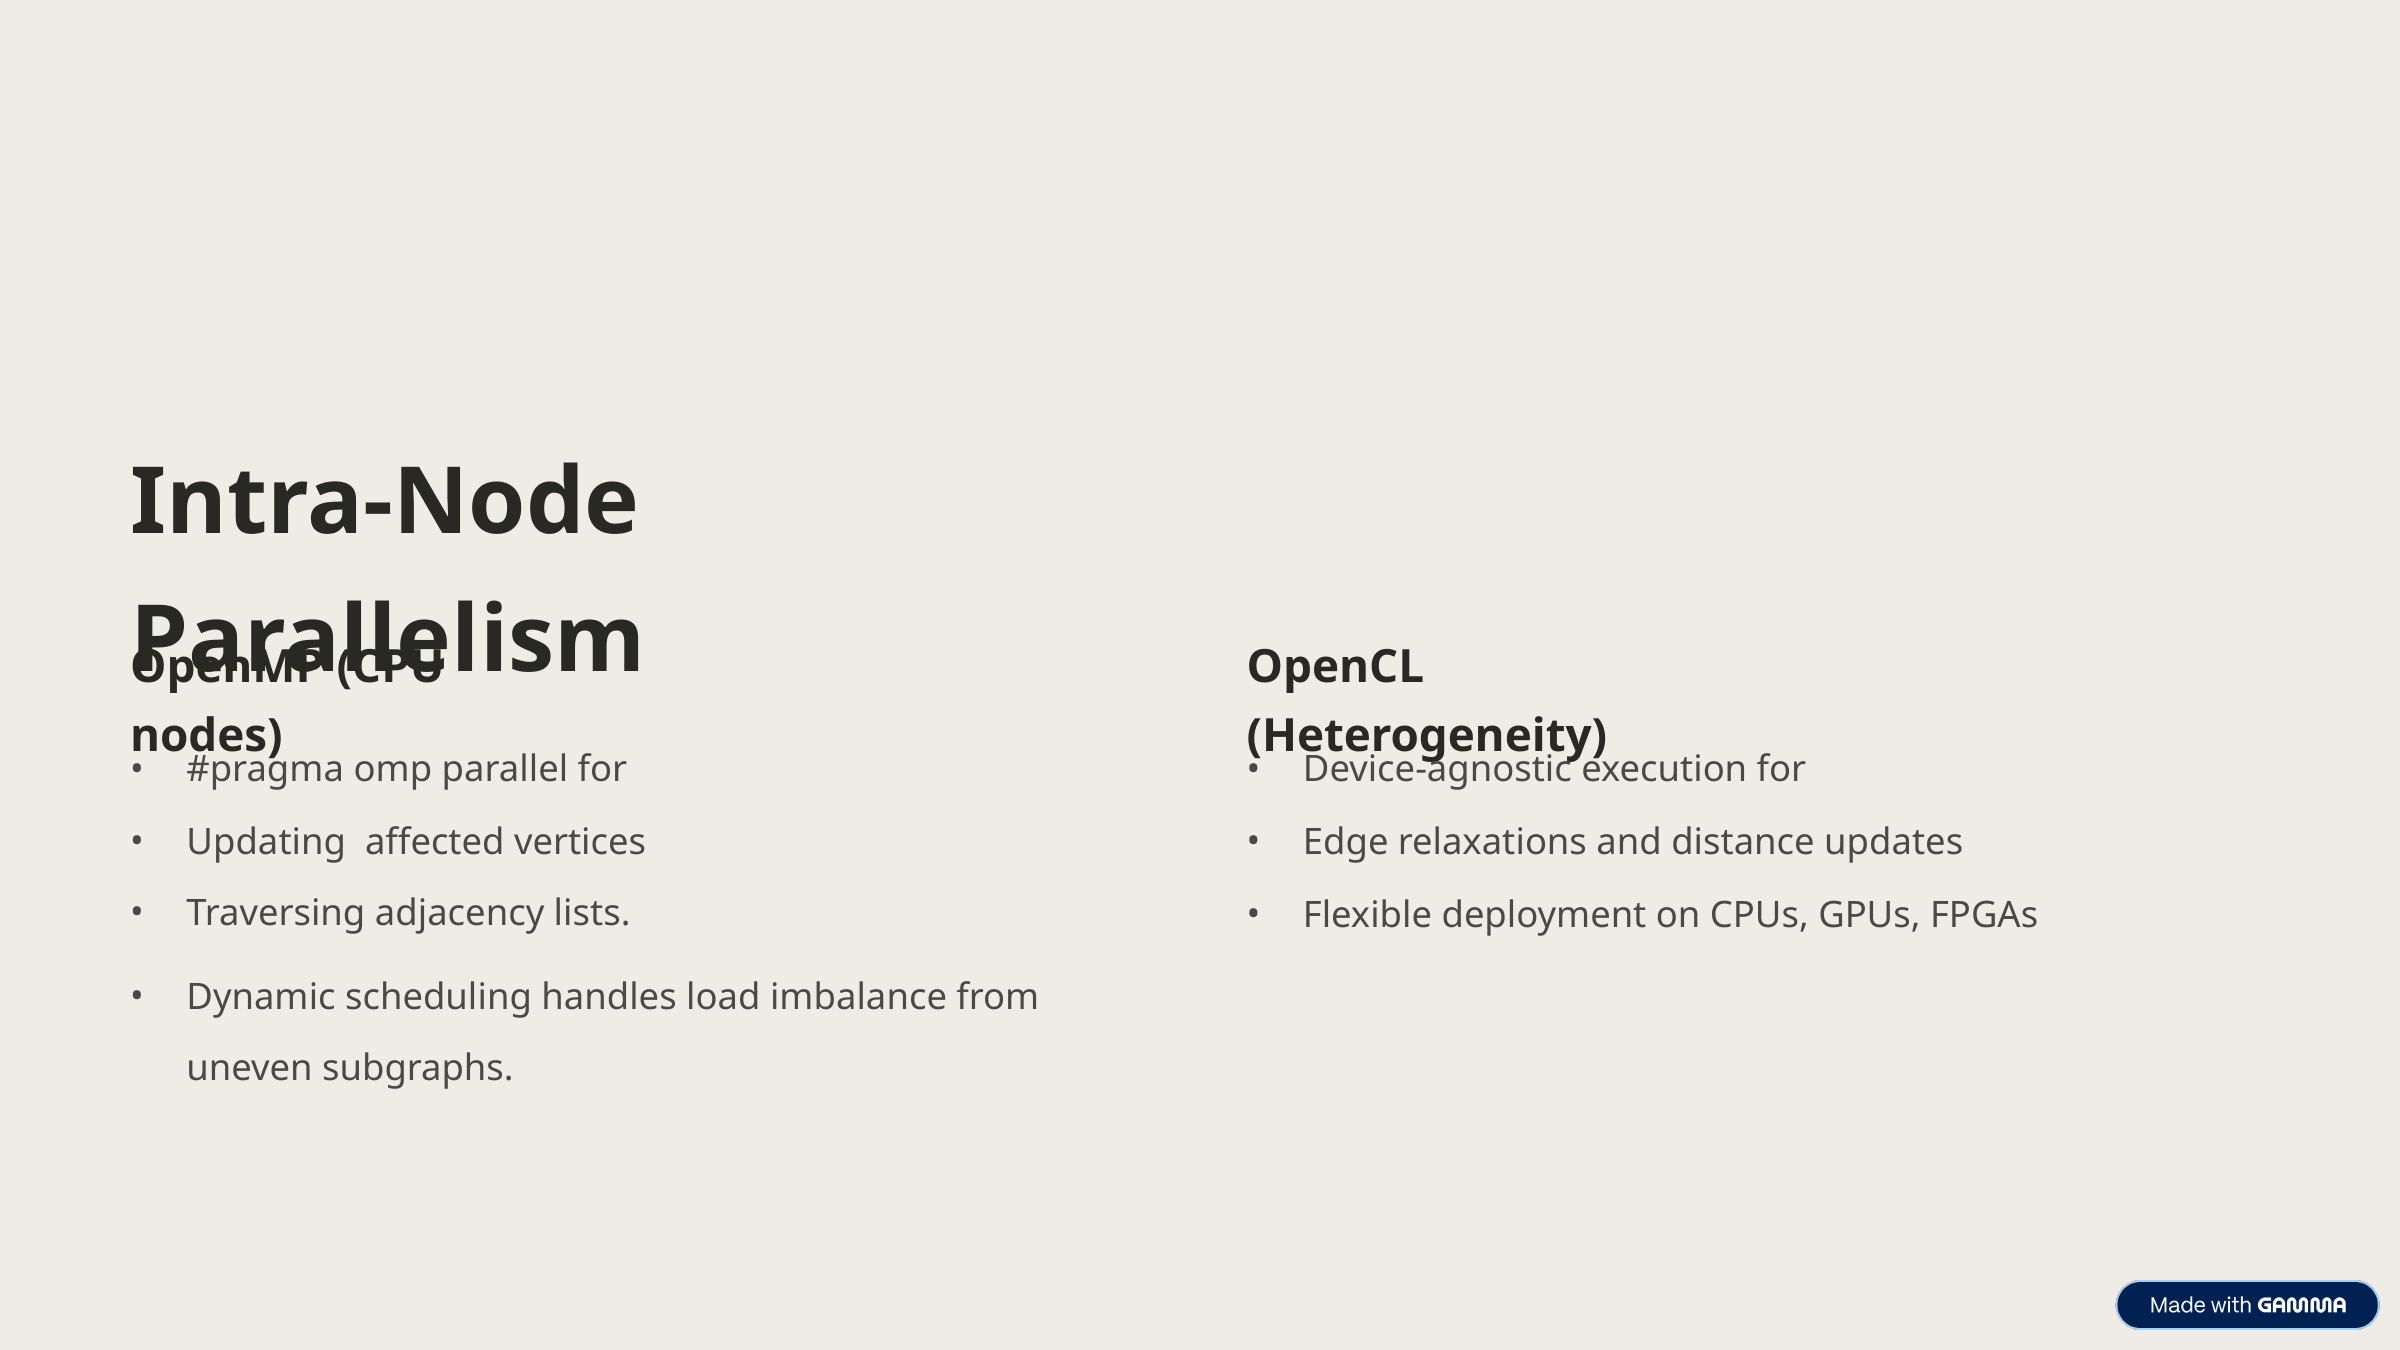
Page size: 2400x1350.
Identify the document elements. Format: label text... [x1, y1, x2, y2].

text_box Dynamic scheduling handles load imbalance from uneven subgraphs. [130, 945, 1155, 1078]
text_box Updating affected vertices Traversing adjacency lists. [130, 791, 1155, 924]
text_box Device-agnostic execution for [1246, 718, 2271, 778]
picture [2106, 1271, 2389, 1339]
text_box #pragma omp parallel for [130, 718, 1155, 778]
text_box OpenMP (CPU nodes) [130, 623, 596, 682]
text_box Edge relaxations and distance updates [1246, 790, 2271, 851]
text_box Intra-Node Parallelism [130, 413, 1071, 531]
text_box OpenCL (Heterogeneity) [1246, 623, 1758, 682]
text_box Flexible deployment on CPUs, GPUs, FPGAs [1246, 863, 2271, 923]
